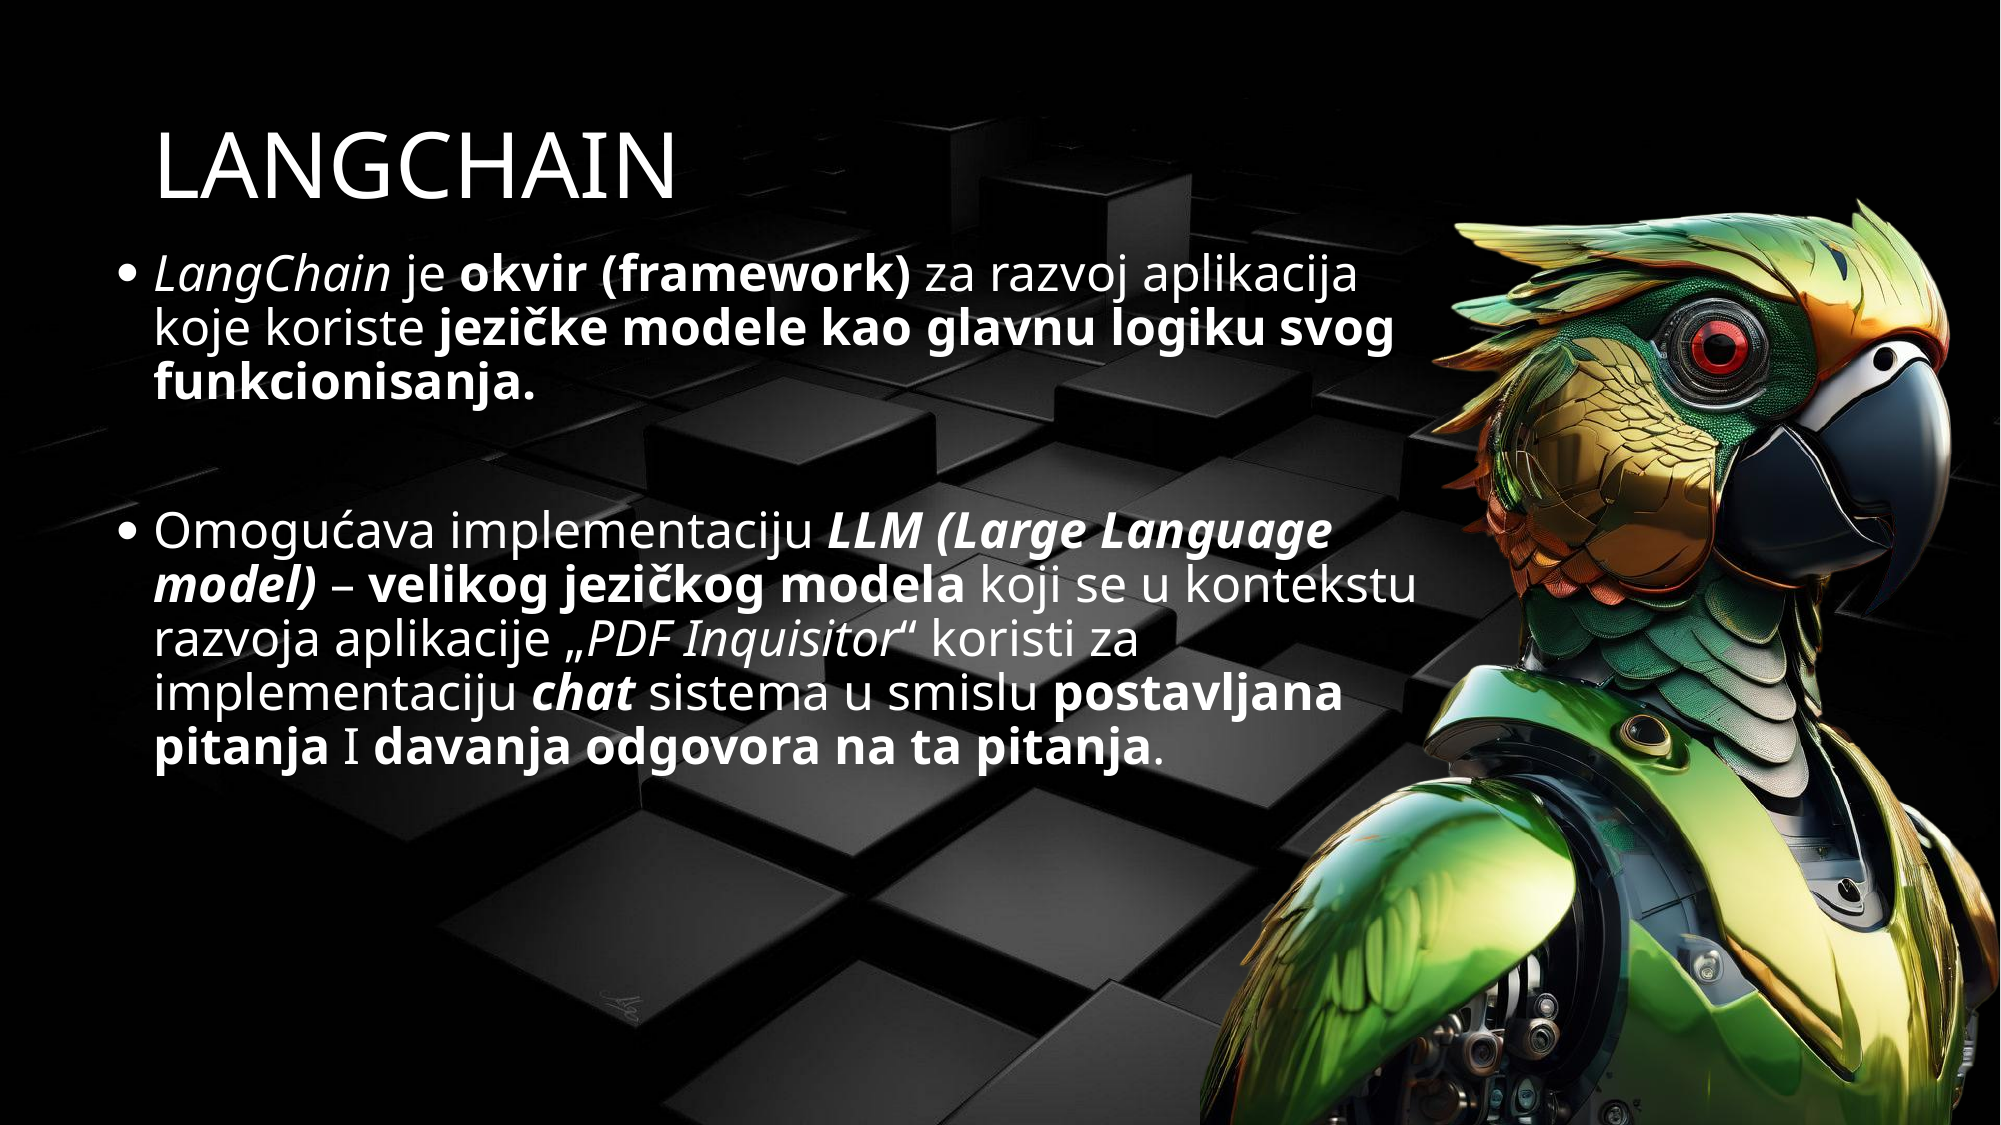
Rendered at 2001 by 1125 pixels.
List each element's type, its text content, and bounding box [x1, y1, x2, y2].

picture [0, 0, 2001, 1125]
list LangChain je okvir (framework) za razvoj aplikacija koje koriste jezičke modele kao glavnu logiku svog funkcionisanja. Omogućava implementaciju LLM (Large Language model) – velikog jezičkog modela koji se u kontekstu razvoja aplikacije „PDF Inquisitor“ koristi za implementaciju chat sistema u smislu postavljana pitanja I davanja odgovora na ta pitanja. [100, 240, 1200, 955]
title LANGCHAIN [137, 59, 1863, 240]
